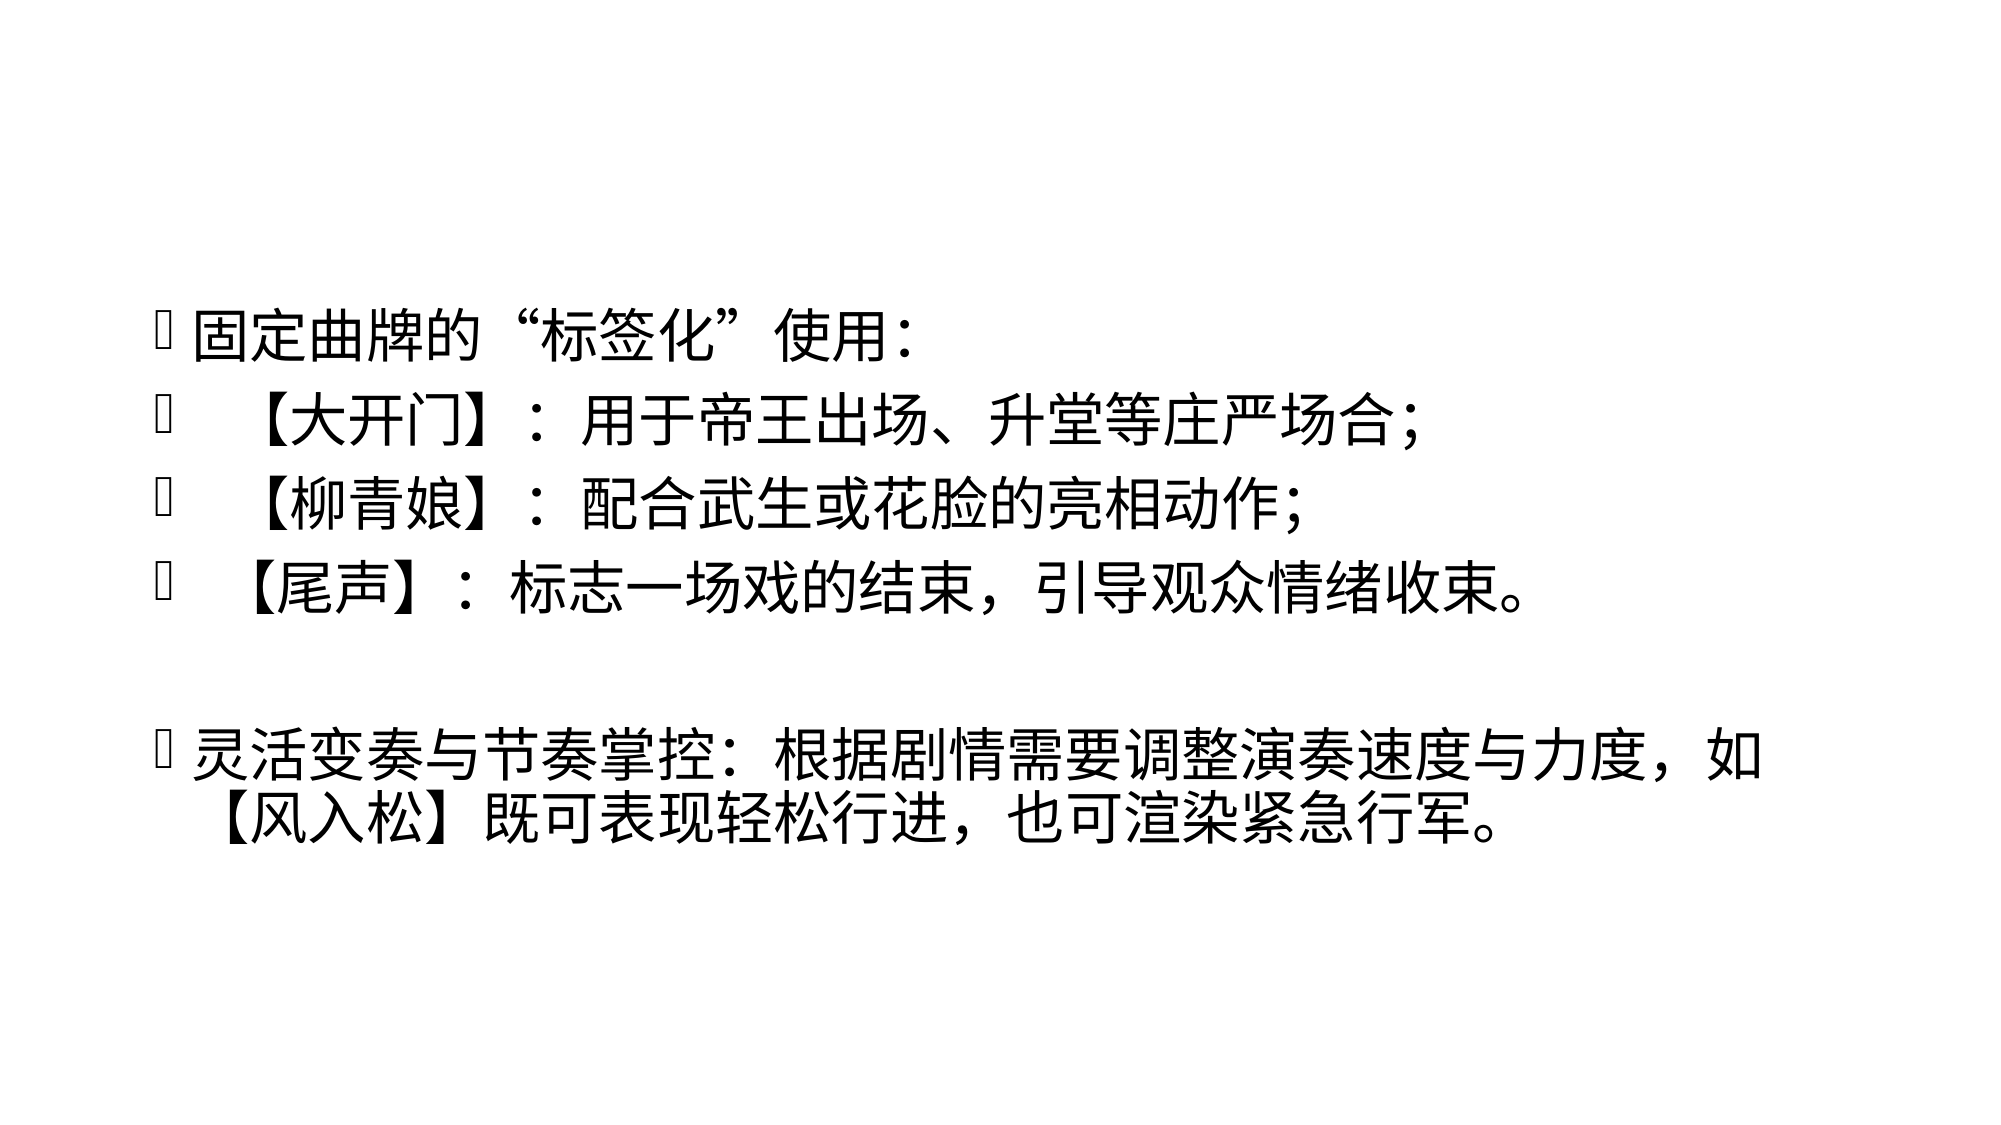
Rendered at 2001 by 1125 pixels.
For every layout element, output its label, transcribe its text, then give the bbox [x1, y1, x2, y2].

list 固定曲牌的“标签化”使用： 【大开门】：用于帝王出场、升堂等庄严场合； 【柳青娘】：配合武生或花脸的亮相动作； 【尾声】：标志一场戏的结束，引导观众情绪收束。 灵活变奏与节奏掌控：根据剧情需要调整演奏速度与力度，如【风入松】既可表现轻松行进，也可渲染紧急行军。 [138, 299, 1864, 1014]
